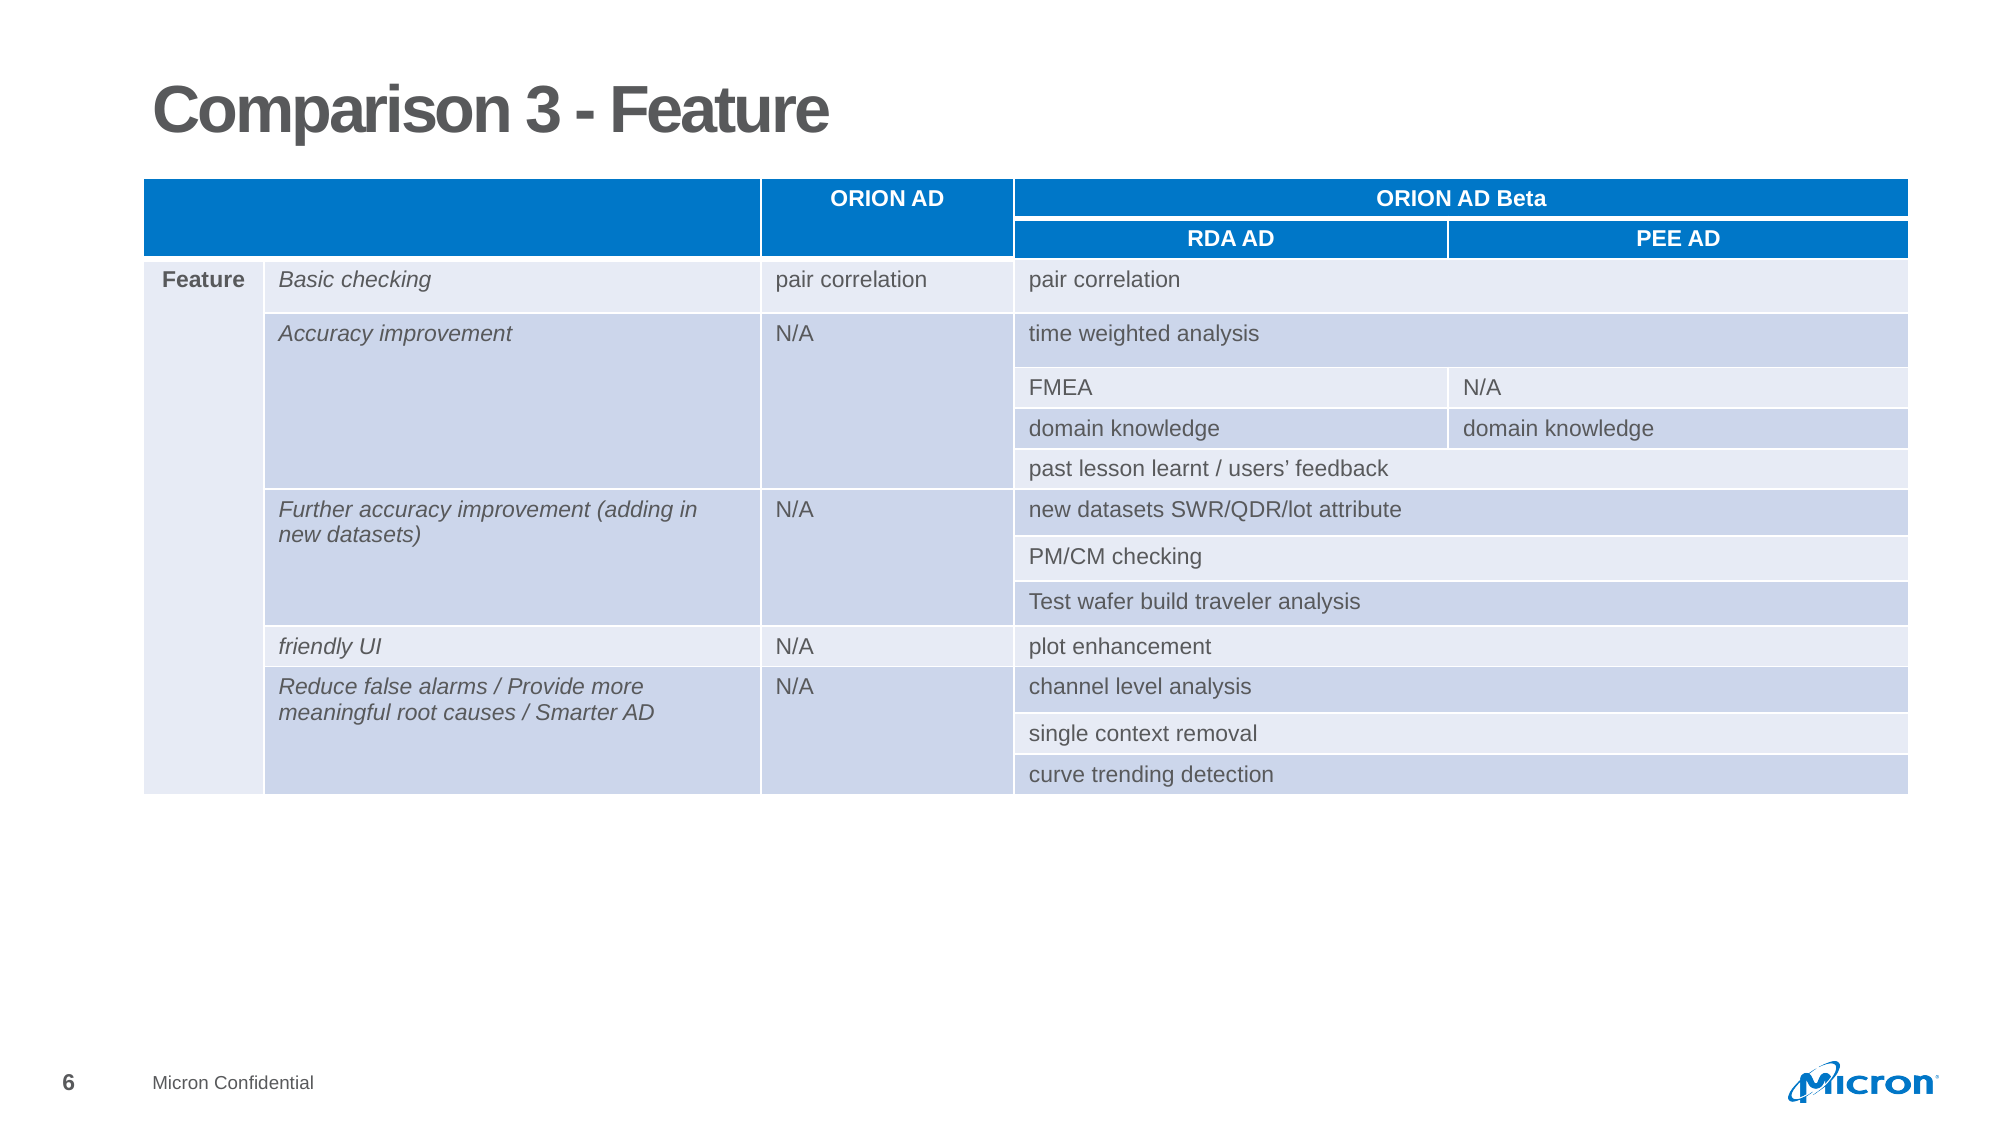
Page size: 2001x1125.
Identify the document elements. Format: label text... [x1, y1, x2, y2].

table_cell curve trending detection [1015, 755, 1908, 794]
slide_number 6 [0, 1051, 138, 1112]
table_header ORION AD [762, 179, 1013, 256]
table_cell N/A [762, 314, 1013, 488]
table_header [144, 179, 760, 256]
table_cell Reduce false alarms / Provide more meaningful root causes / Smarter AD [265, 667, 760, 794]
title Comparison 3 - Feature [137, 59, 1863, 163]
table_cell new datasets SWR/QDR/lot attribute [1015, 490, 1908, 535]
table_cell RDA AD [1015, 221, 1447, 258]
table_cell Further accuracy improvement (adding in new datasets) [265, 490, 760, 625]
table_cell domain knowledge [1449, 409, 1908, 448]
table_cell plot enhancement [1015, 627, 1908, 666]
table_cell Feature [144, 262, 263, 794]
table_cell PEE AD [1449, 221, 1908, 258]
table_cell N/A [762, 627, 1013, 666]
table_cell Accuracy improvement [265, 314, 760, 488]
table_cell friendly UI [265, 627, 760, 666]
table_cell past lesson learnt / users’ feedback [1015, 450, 1908, 488]
table_cell N/A [1449, 368, 1908, 407]
table_cell PM/CM checking [1015, 537, 1908, 580]
table_cell channel level analysis [1015, 667, 1908, 712]
table_cell pair correlation [1015, 260, 1908, 312]
footer Micron Confidential [138, 1051, 366, 1112]
table_cell Test wafer build traveler analysis [1015, 582, 1908, 625]
table_cell time weighted analysis [1015, 314, 1908, 367]
table_cell N/A [762, 490, 1013, 625]
table_cell pair correlation [762, 262, 1013, 312]
table_cell N/A [762, 667, 1013, 794]
table_cell Basic checking [265, 262, 760, 312]
picture [1788, 1061, 1939, 1103]
table_cell FMEA [1015, 368, 1447, 407]
table_cell domain knowledge [1015, 409, 1447, 448]
table_header ORION AD Beta [1015, 179, 1908, 216]
table_cell single context removal [1015, 714, 1908, 753]
